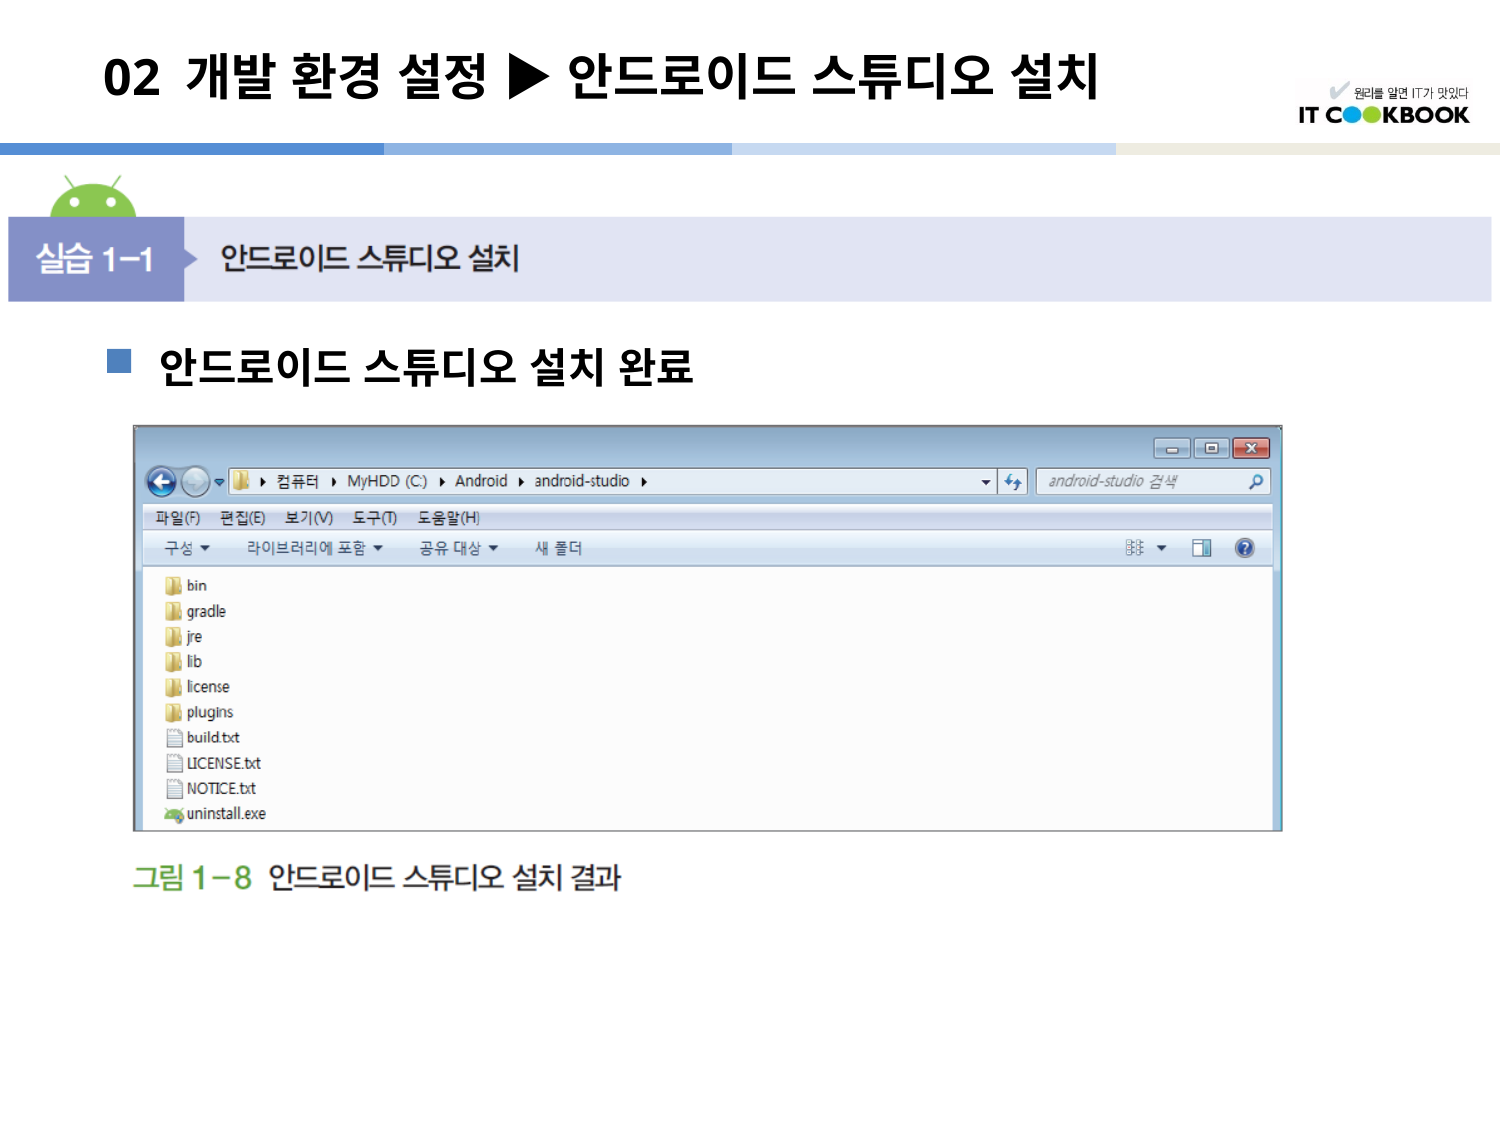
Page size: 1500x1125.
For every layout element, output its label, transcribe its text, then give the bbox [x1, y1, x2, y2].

title 02 개발 환경 설정 ▶ 안드로이드 스튜디오 설치 [88, 30, 1330, 121]
list 안드로이드 스튜디오 설치 완료 [88, 318, 1436, 1083]
picture [1295, 78, 1473, 125]
picture [128, 420, 1289, 898]
picture [0, 160, 1500, 310]
